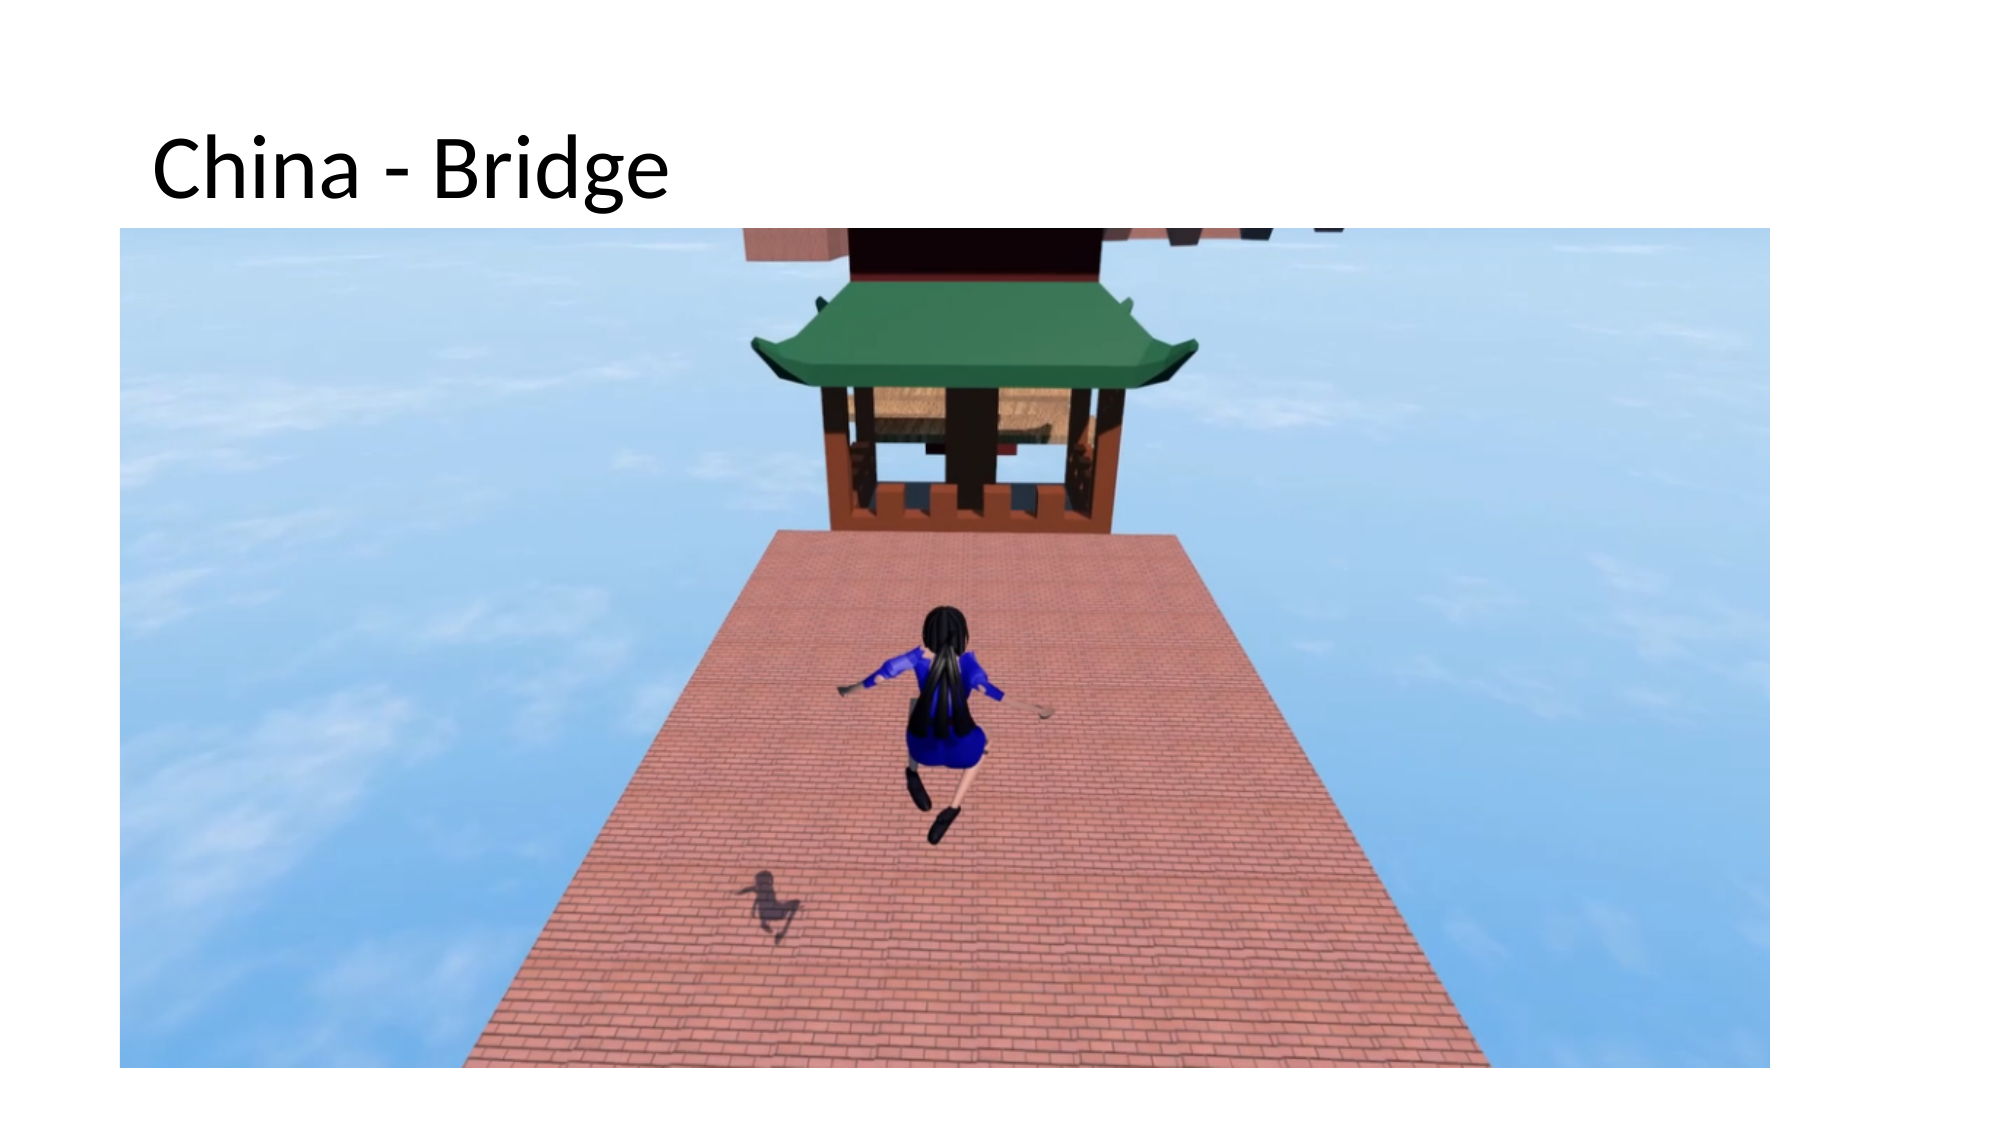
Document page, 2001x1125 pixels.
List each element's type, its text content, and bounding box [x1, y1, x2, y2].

title China - Bridge [137, 59, 1863, 278]
picture [119, 227, 1771, 1069]
